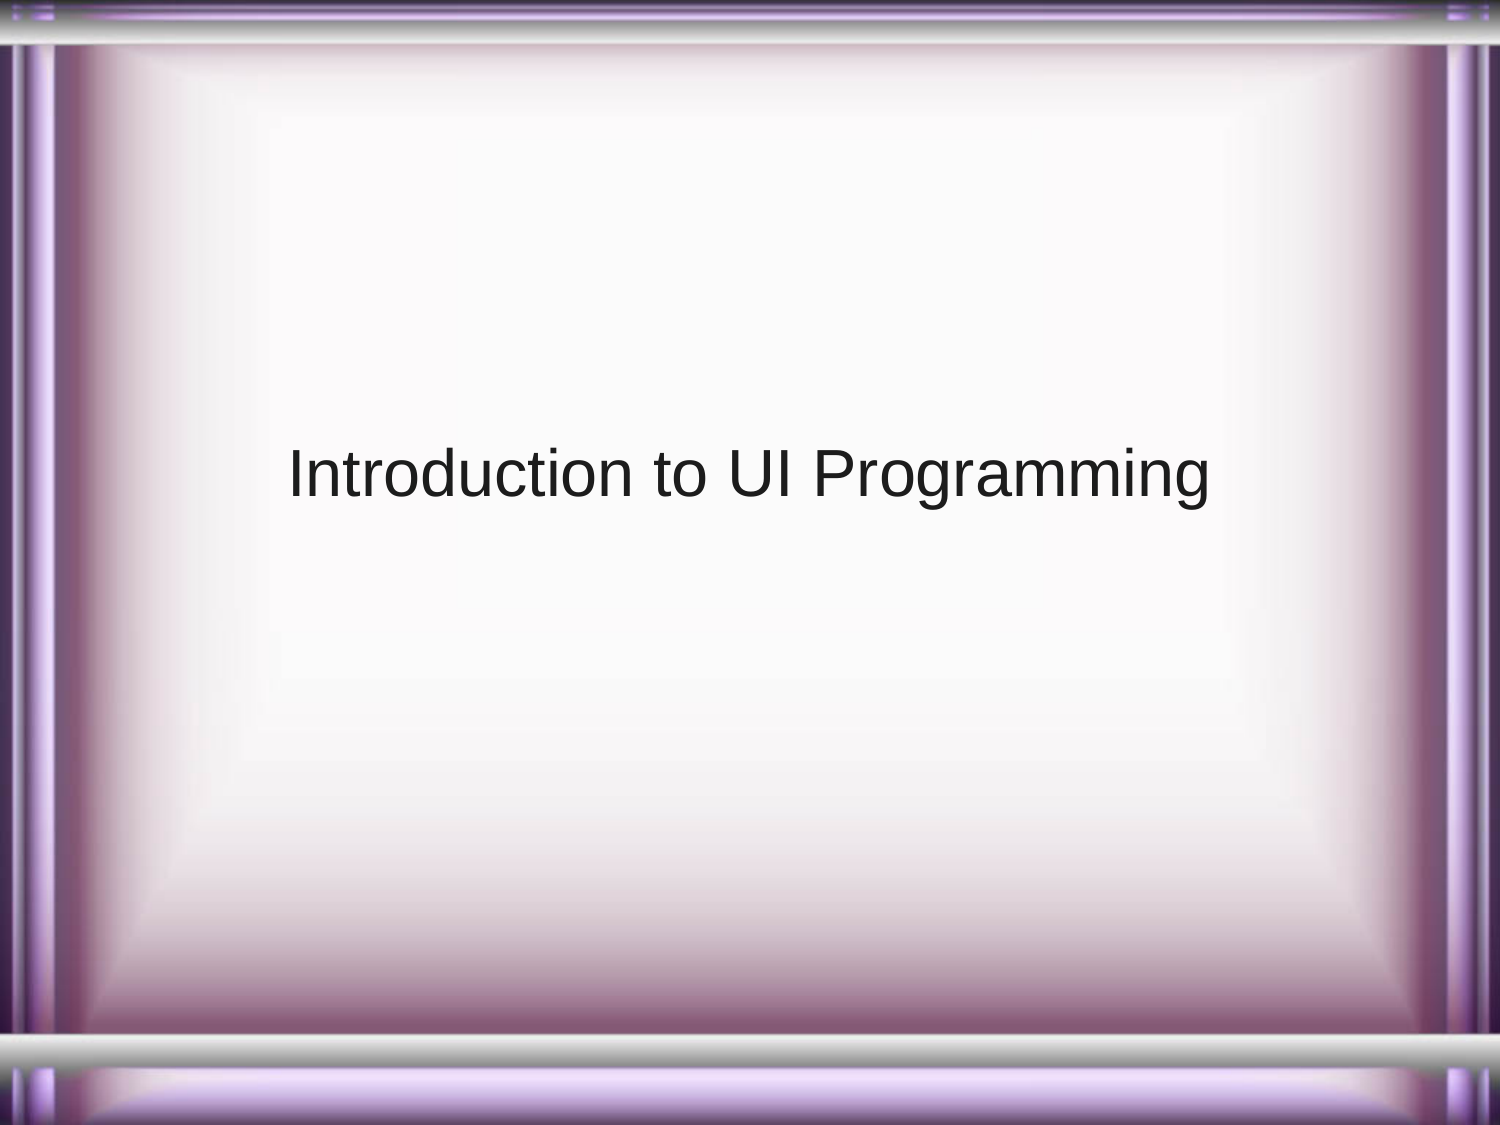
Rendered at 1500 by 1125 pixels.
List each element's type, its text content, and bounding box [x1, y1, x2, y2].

title Introduction to UI Programming [112, 349, 1388, 591]
picture [0, 0, 1500, 1125]
